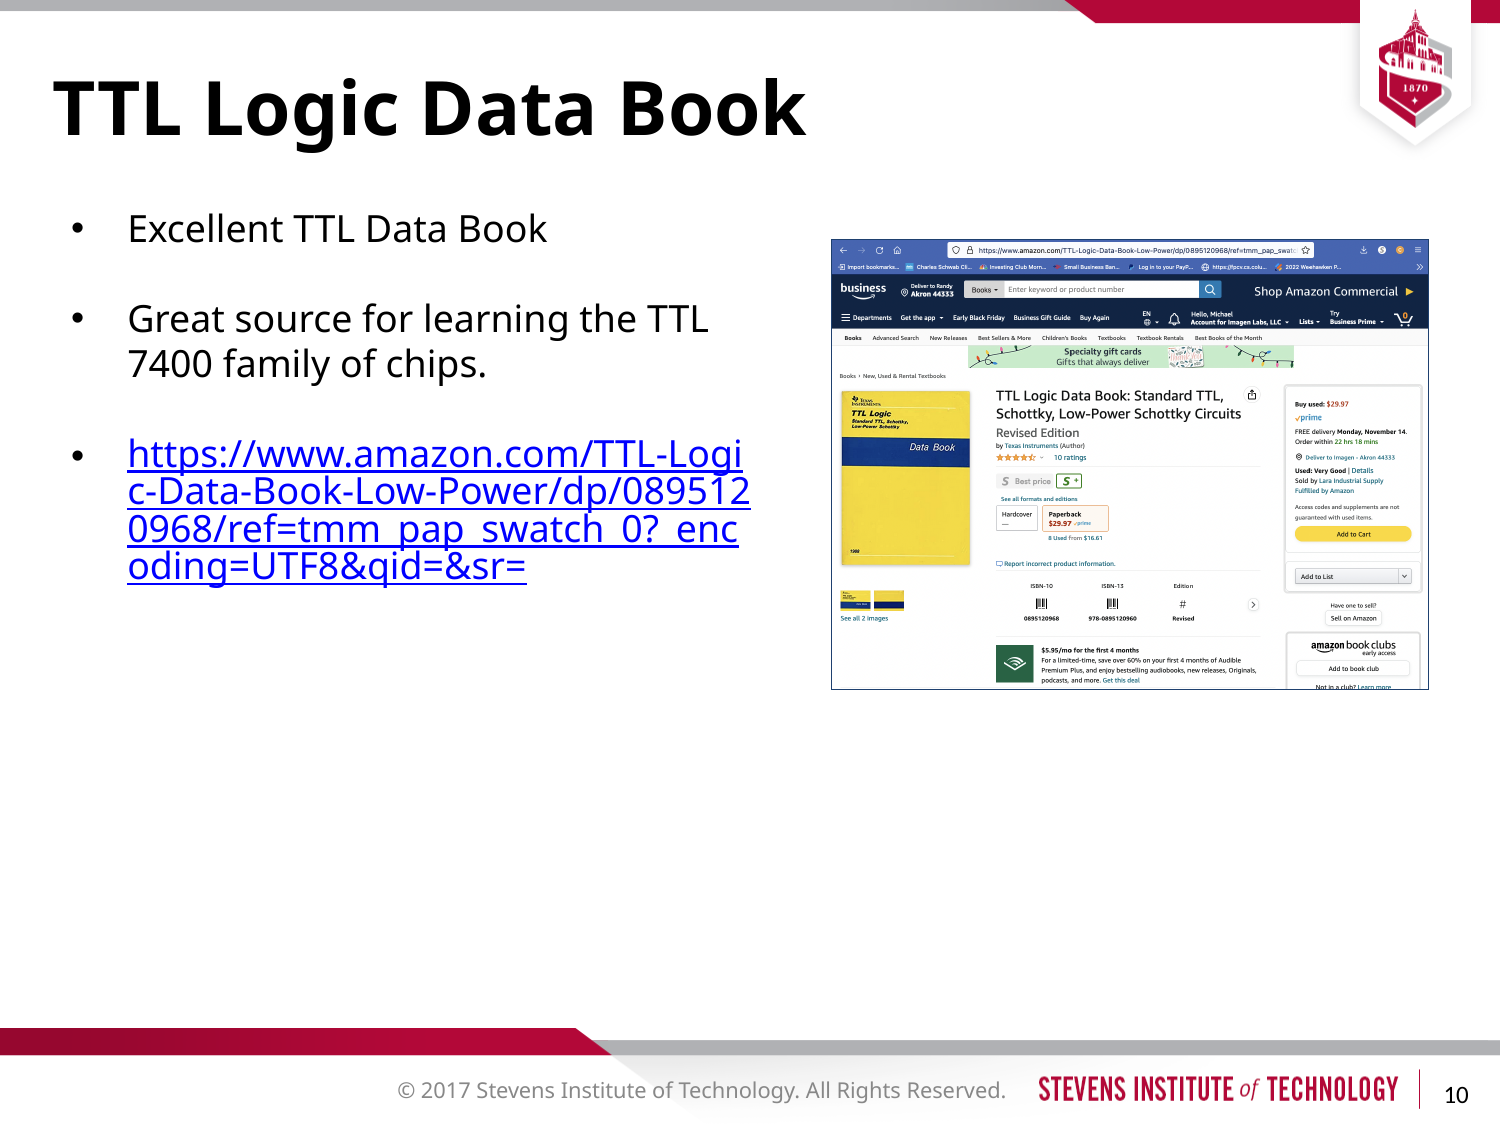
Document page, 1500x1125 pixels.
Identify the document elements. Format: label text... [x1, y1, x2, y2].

list Excellent TTL Data Book Great source for learning the TTL 7400 family of chips. https://www.amazon.com/TTL-Logic-Data-Book-Low-Power/dp/0895120968/ref=tmm_pap_swatch_0?_encoding=UTF8&qid=&sr= [37, 189, 768, 1000]
title TTL Logic Data Book [37, 45, 1338, 178]
picture [0, 0, 1500, 160]
picture [0, 1028, 1500, 1125]
slide_number 10 [1428, 1071, 1490, 1108]
picture [830, 238, 1429, 690]
